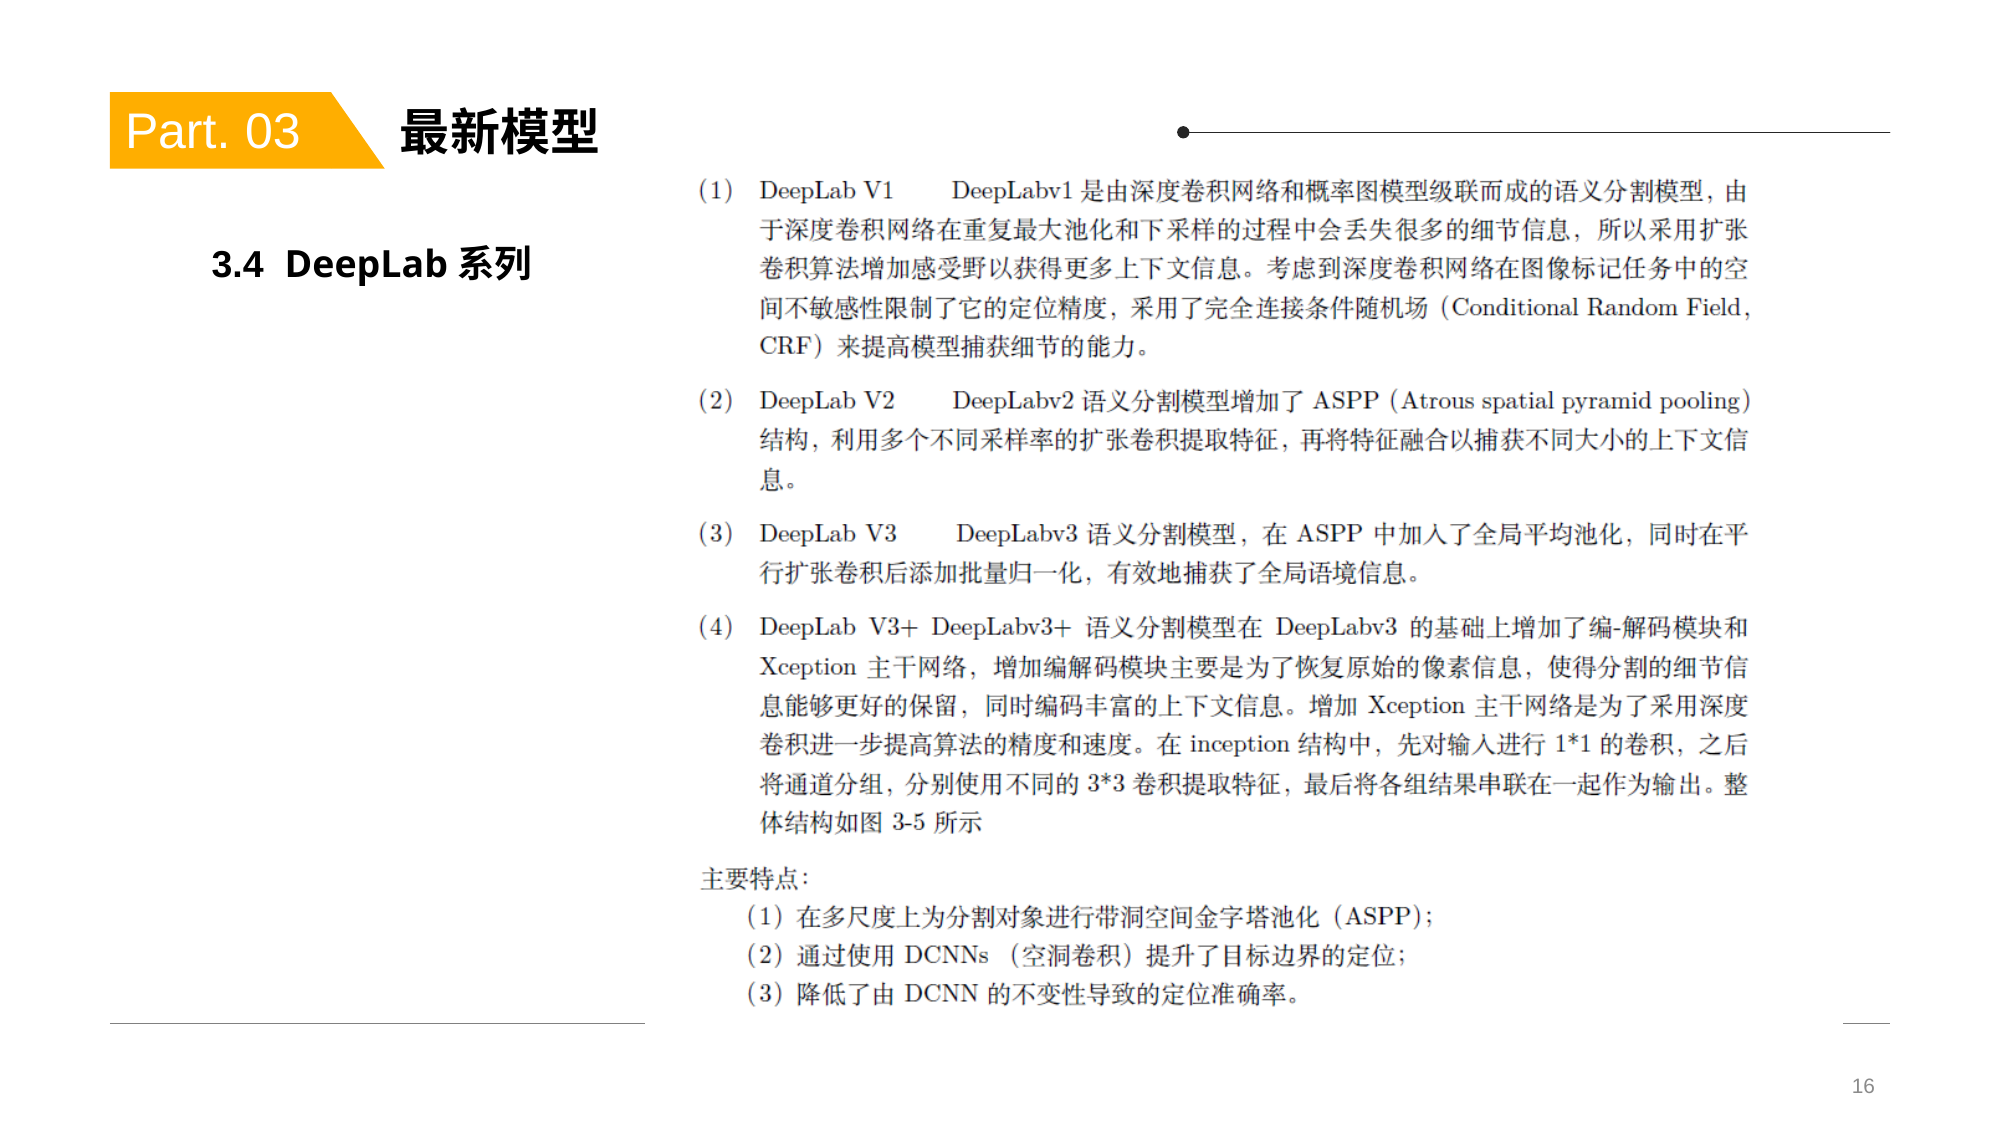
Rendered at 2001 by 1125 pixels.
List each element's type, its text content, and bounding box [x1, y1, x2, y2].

title 最新模型 [384, 0, 1890, 169]
slide_number 16 [1412, 1068, 1890, 1103]
text_box 3.4 DeepLab系列 [196, 232, 645, 293]
picture [645, 160, 1843, 1024]
list Part. 03 [109, 94, 417, 171]
